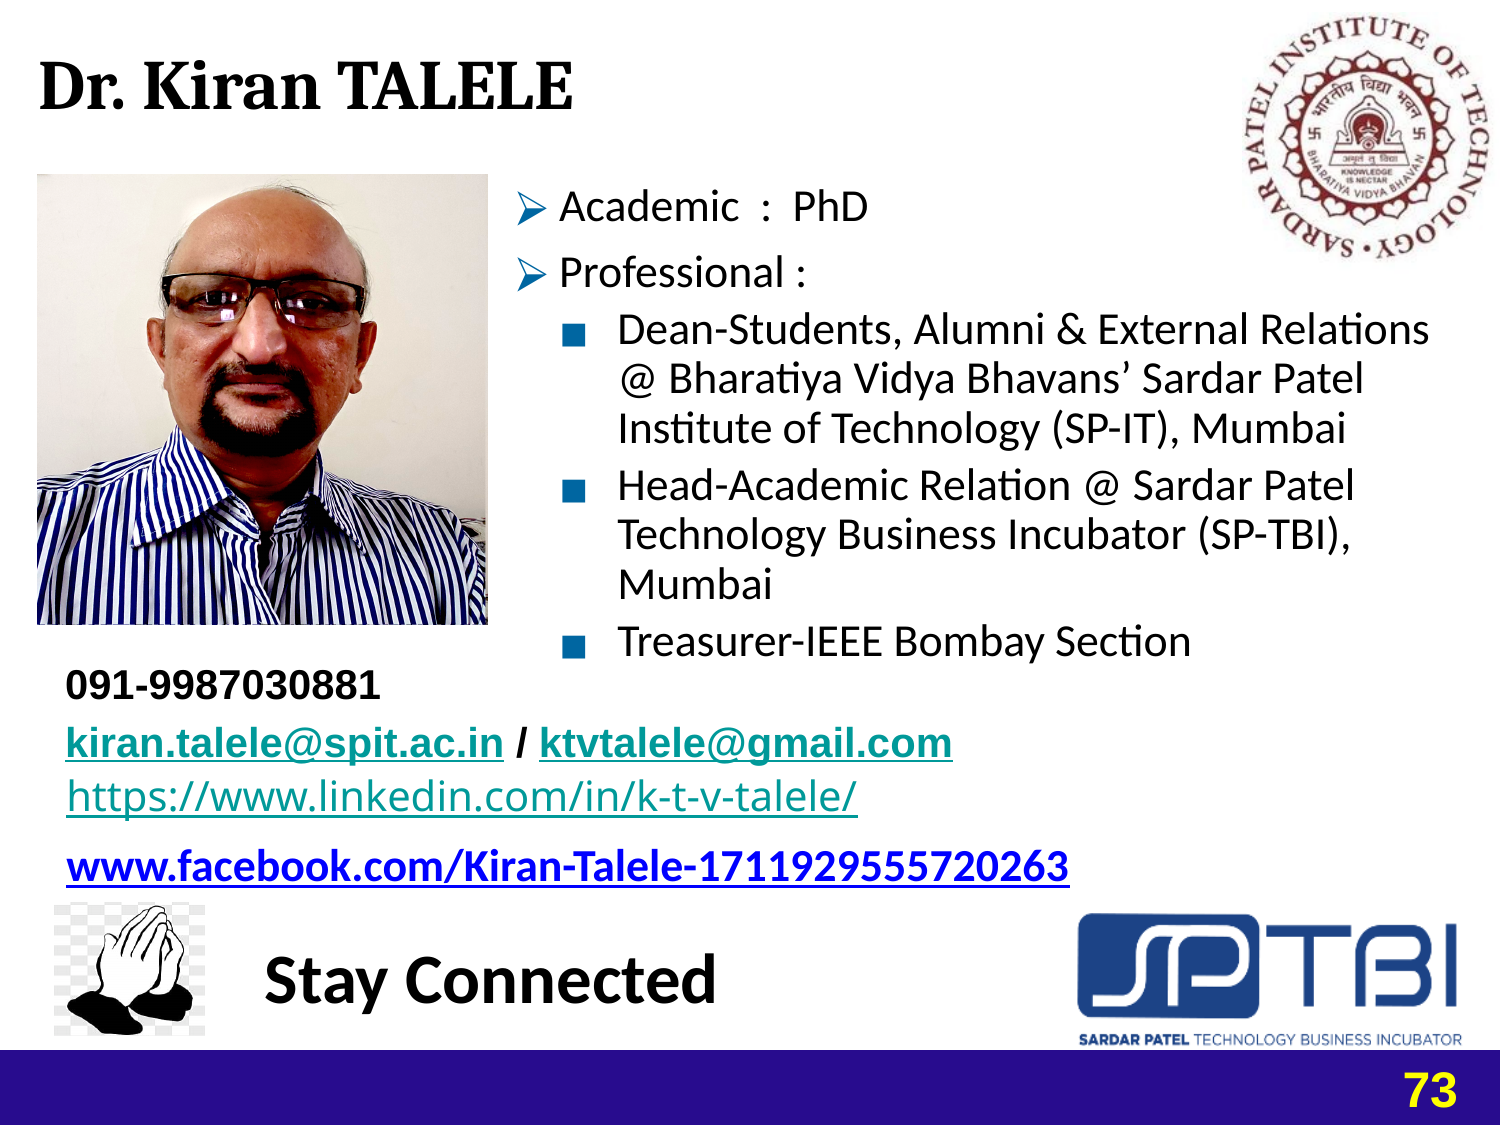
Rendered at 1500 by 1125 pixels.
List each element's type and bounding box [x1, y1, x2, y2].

picture [54, 901, 206, 1036]
text_box [51, 762, 1375, 913]
list [50, 650, 1500, 775]
picture [1242, 12, 1500, 276]
title [0, 37, 738, 125]
text_box [249, 924, 1025, 1025]
picture [1074, 912, 1466, 1051]
text_box [499, 174, 1475, 700]
picture [37, 174, 488, 626]
text_box [0, 1049, 1500, 1125]
